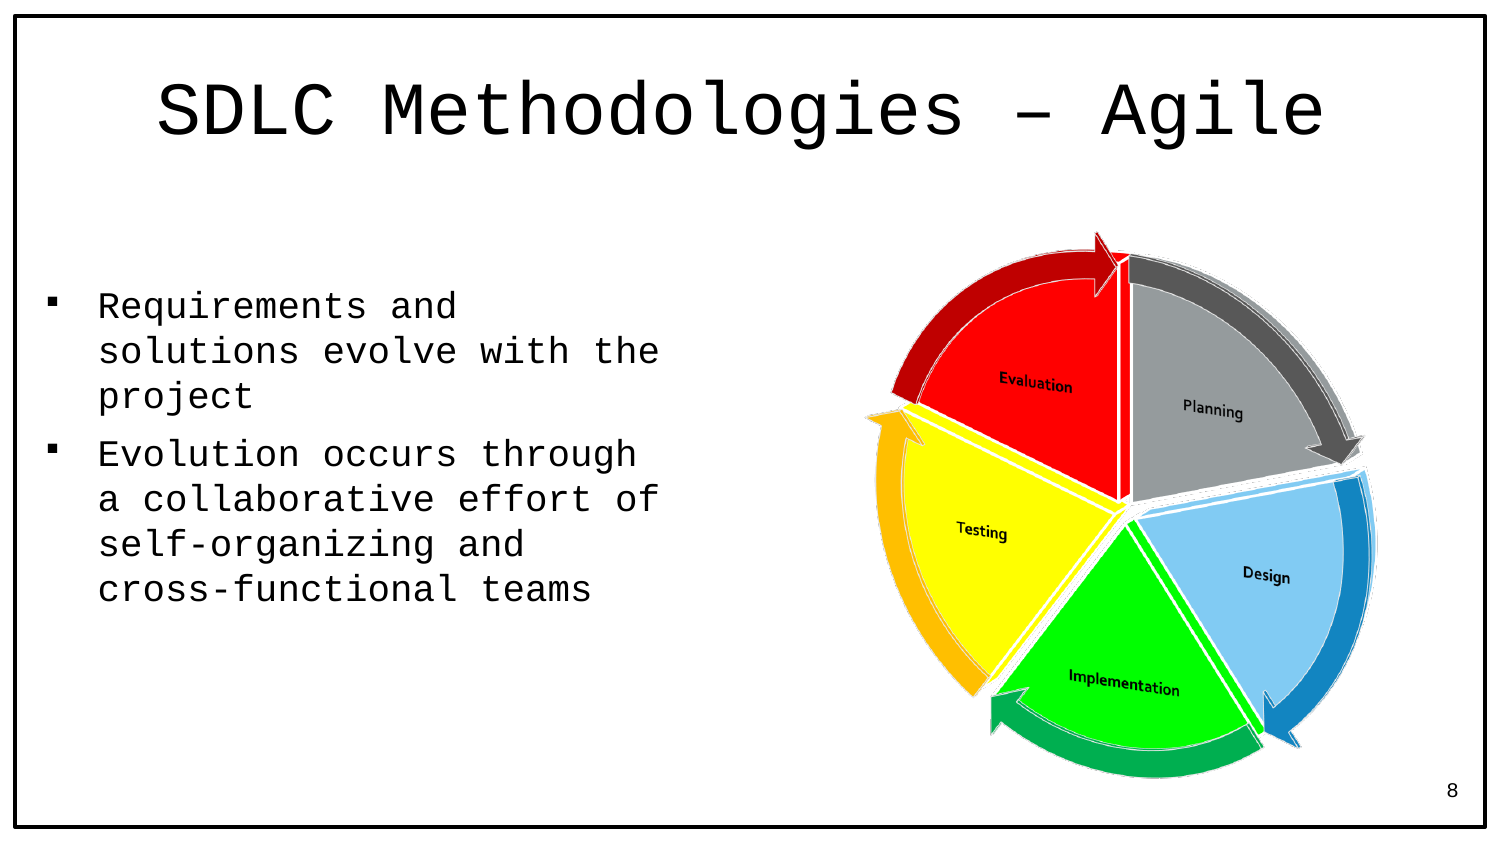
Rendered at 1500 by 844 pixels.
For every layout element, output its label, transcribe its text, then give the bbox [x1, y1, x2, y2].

text_box Requirements and solutions evolve with the project Evolution occurs through a collaborative effort of self-organizing and cross-functional teams [26, 265, 676, 762]
picture [0, 0, 1500, 844]
text_box SDLC Methodologies – Agile [66, 52, 1417, 149]
